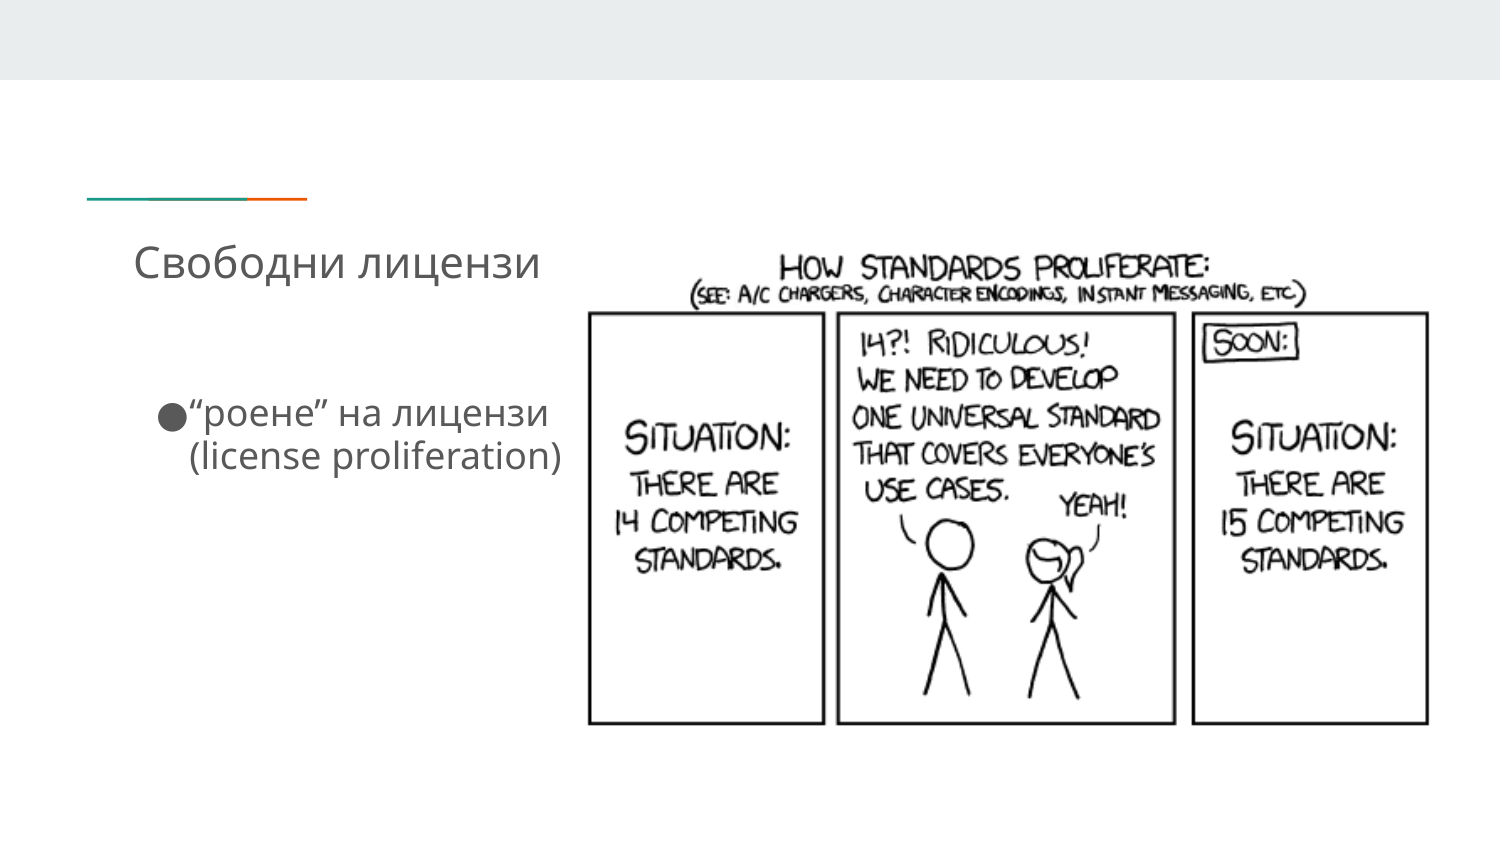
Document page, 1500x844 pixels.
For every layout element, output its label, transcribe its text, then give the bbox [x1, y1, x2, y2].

list “роене” на лицензи (license proliferation) https://xkcd.com/927/ [119, 341, 575, 712]
title Свободни лицензи [119, 216, 1381, 305]
picture [580, 241, 1446, 739]
